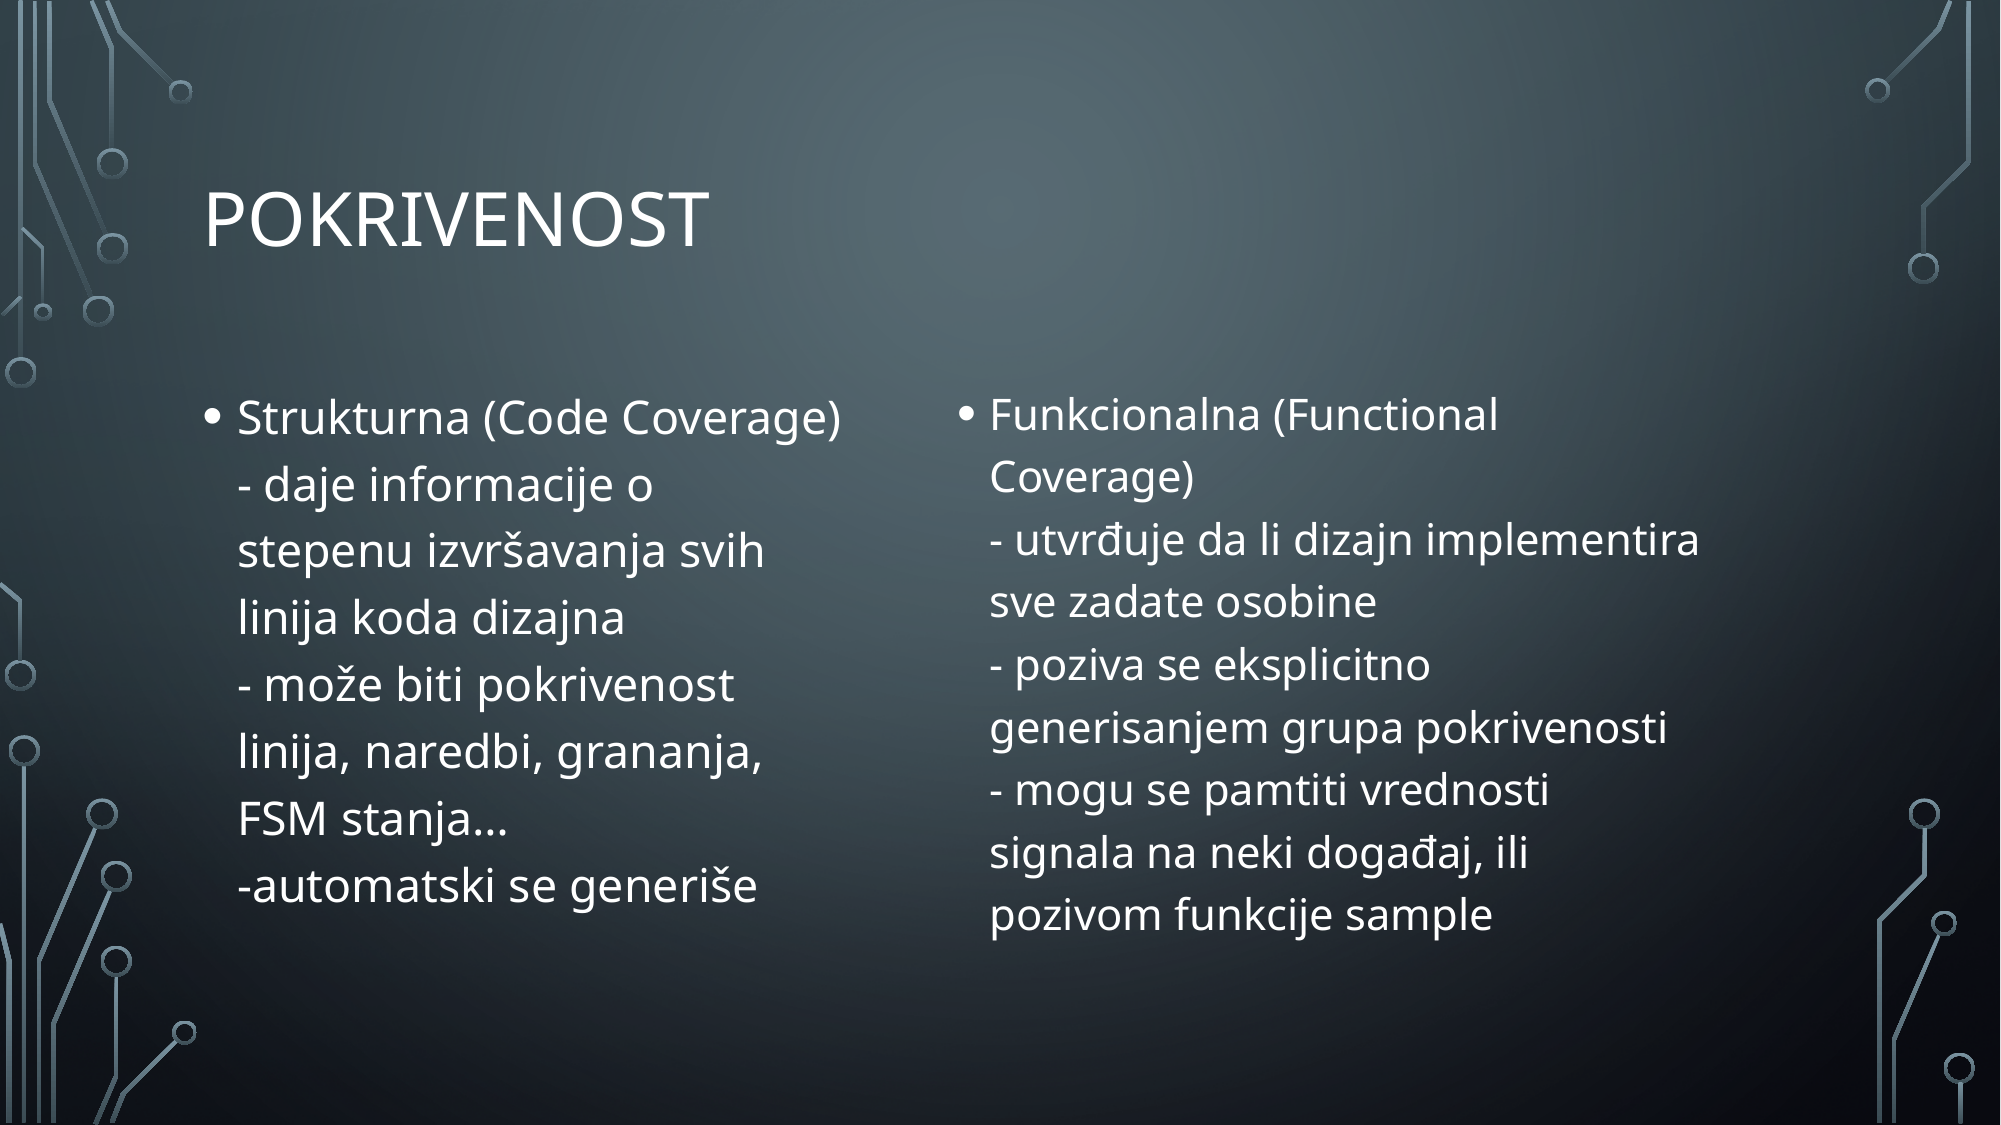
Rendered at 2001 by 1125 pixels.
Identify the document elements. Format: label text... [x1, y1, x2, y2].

title Pokrivenost [187, 101, 1813, 344]
text_box Funkcionalna (Functional Coverage) - utvrđuje da li dizajn implementira sve zadate osobine - poziva se eksplicitno generisanjem grupa pokrivenosti - mogu se pamtiti vrednosti signala na neki događaj, ili pozivom funkcije sample [942, 368, 1724, 950]
list Strukturna (Code Coverage) - daje informacije o stepenu izvršavanja svih linija koda dizajna - može biti pokrivenost linija, naredbi, grananja, FSM stanja… -automatski se generiše [187, 369, 859, 950]
